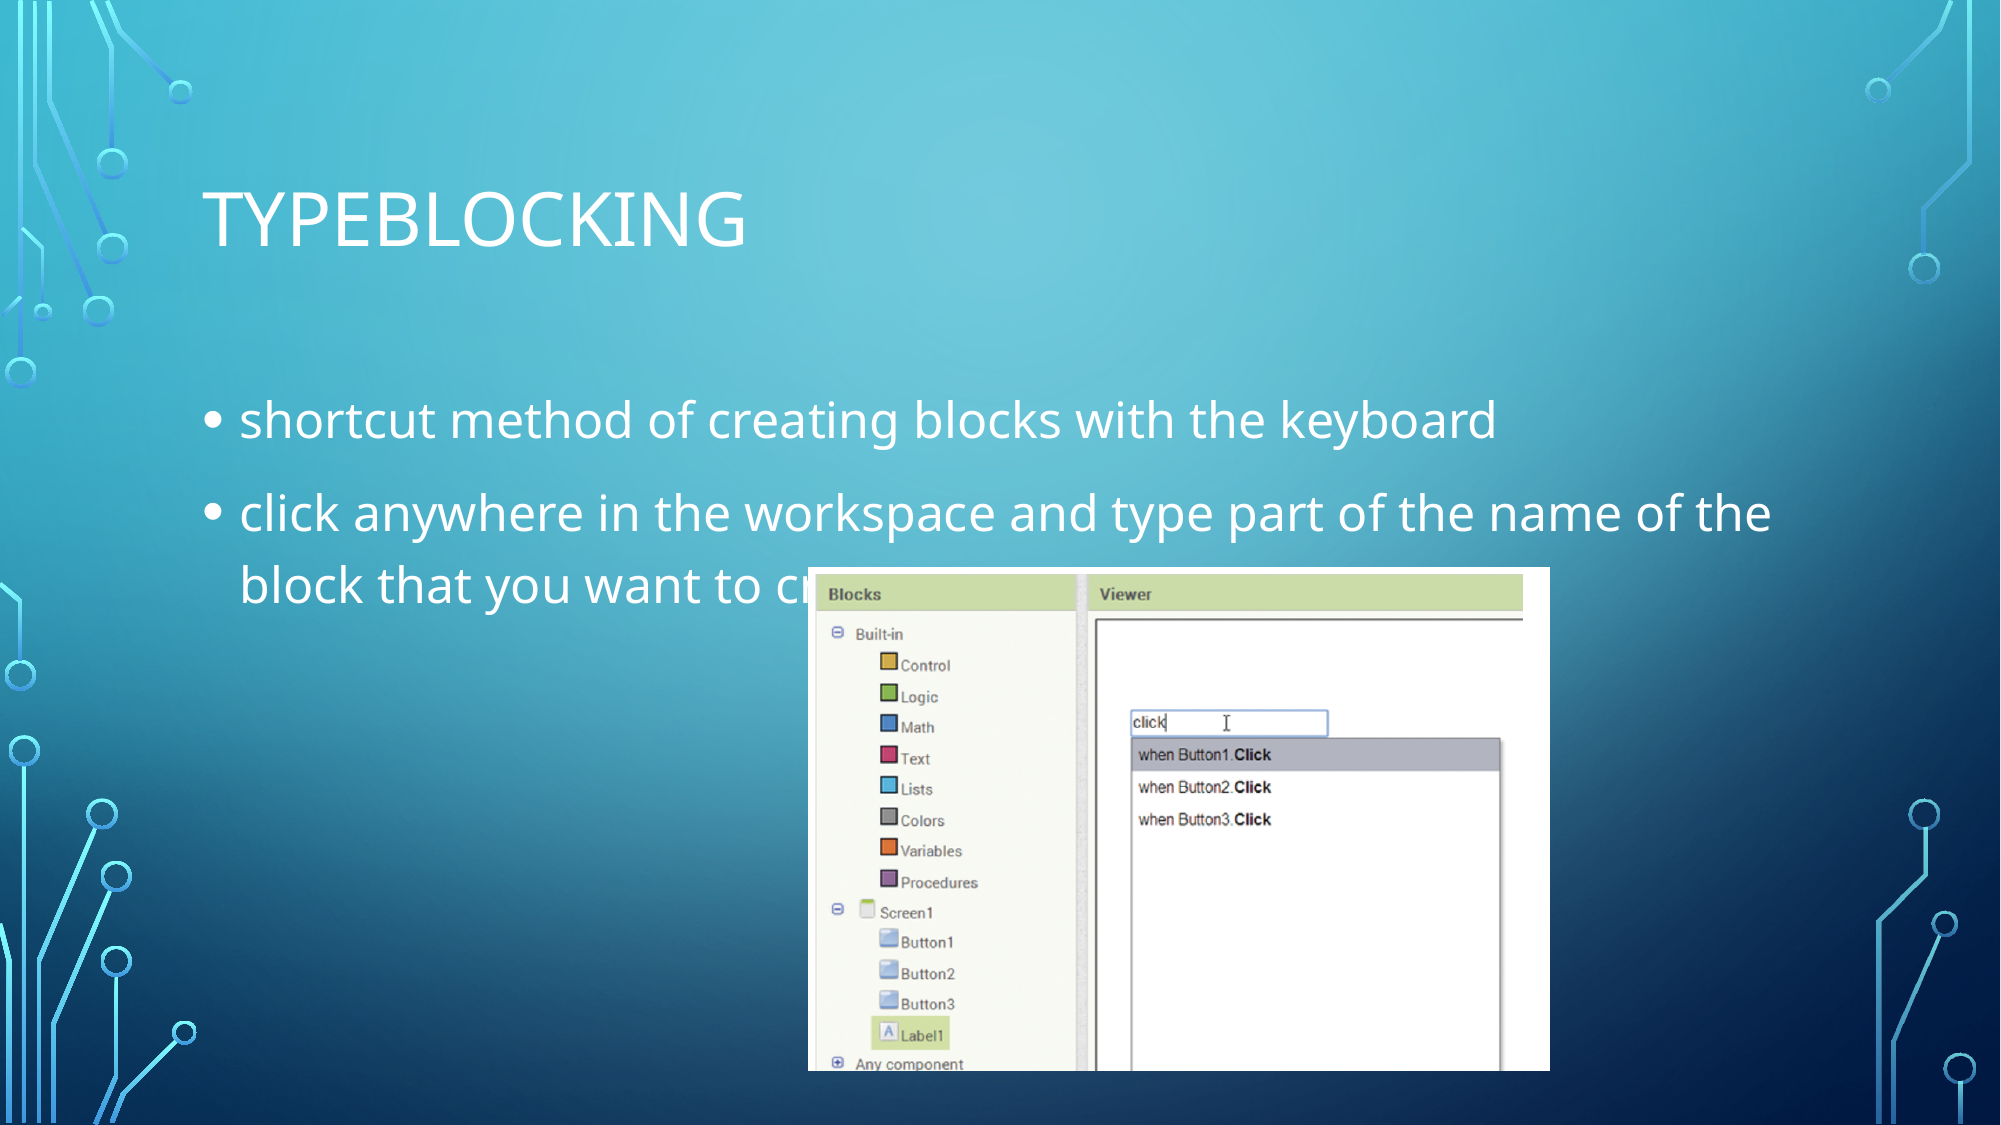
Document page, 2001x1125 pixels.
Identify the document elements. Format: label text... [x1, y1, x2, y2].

picture [808, 567, 1551, 1071]
title Typeblocking [187, 101, 1813, 344]
list shortcut method of creating blocks with the keyboard click anywhere in the workspace and type part of the name of the block that you want to create [187, 369, 1813, 950]
